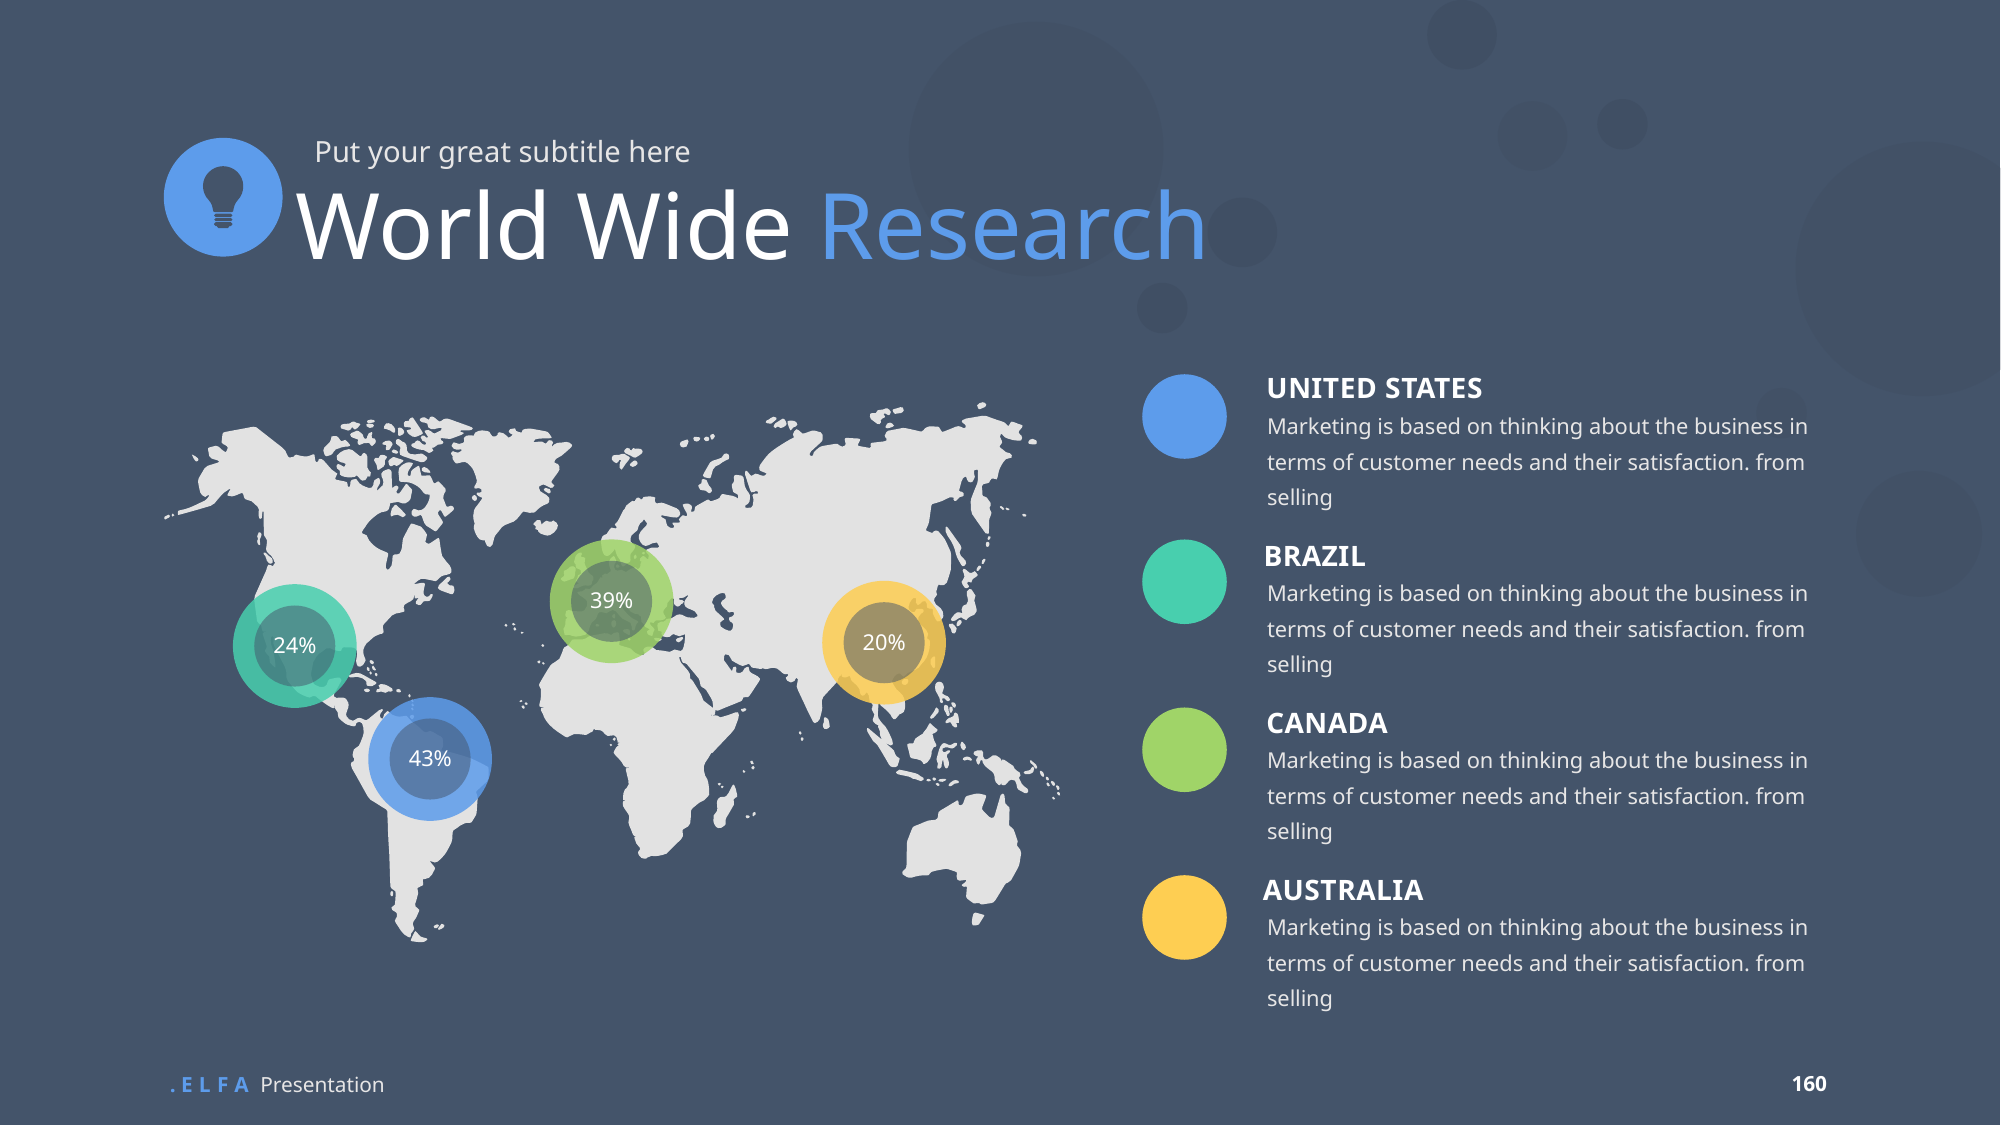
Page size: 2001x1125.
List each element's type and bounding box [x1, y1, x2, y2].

text_box [1266, 858, 1816, 1008]
text_box [1141, 874, 1228, 961]
text_box [1141, 538, 1228, 625]
text_box [1141, 706, 1228, 793]
text_box [1266, 524, 1816, 678]
text_box [1266, 691, 1816, 845]
text_box [163, 402, 1061, 943]
text_box [1266, 357, 1816, 511]
text_box [162, 126, 1225, 285]
text_box [1141, 373, 1228, 460]
